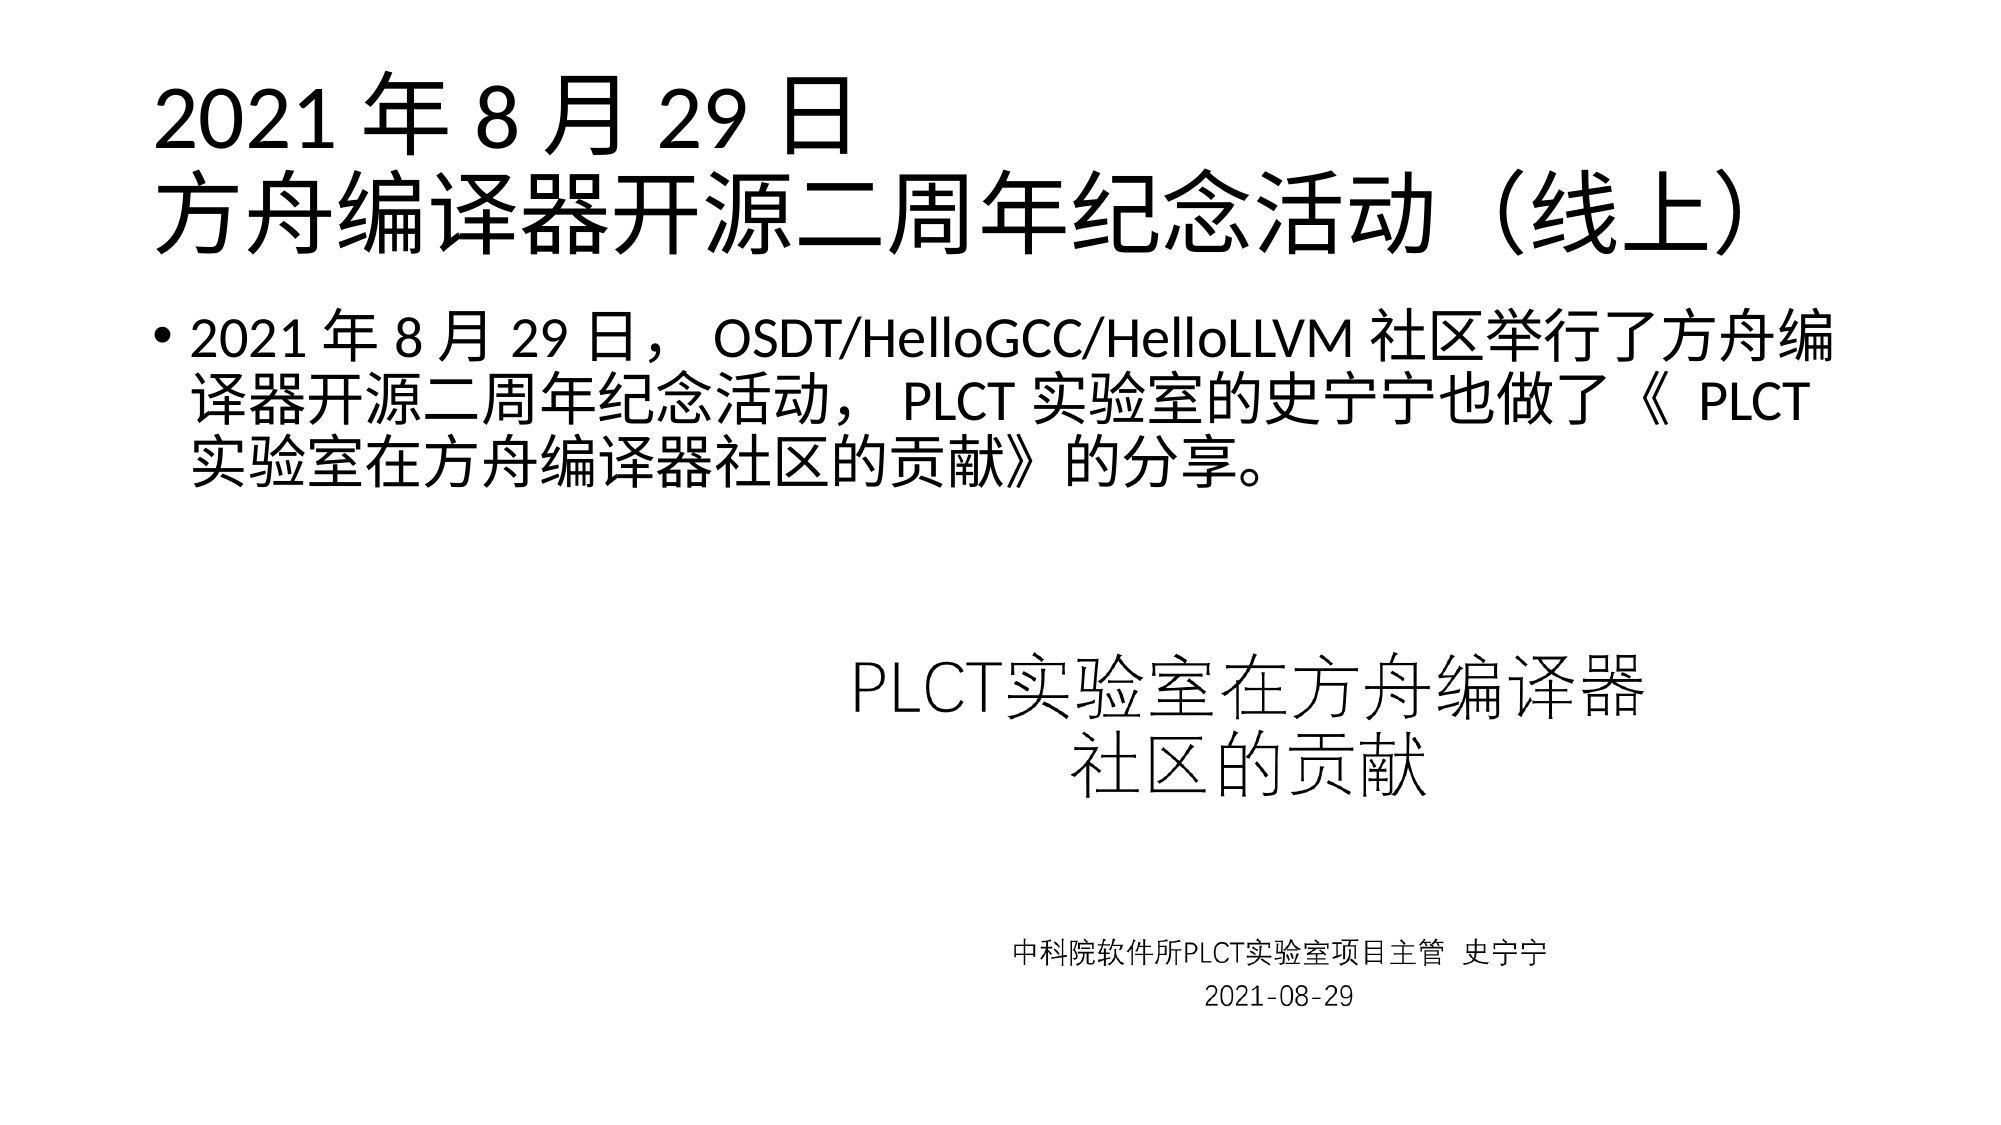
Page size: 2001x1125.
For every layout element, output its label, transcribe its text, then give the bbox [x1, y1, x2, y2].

list 2021年8月29日，OSDT/HelloGCC/HelloLLVM社区举行了方舟编译器开源二周年纪念活动，PLCT实验室的史宁宁也做了《 PLCT实验室在方舟编译器社区的贡献》的分享。 [137, 299, 1863, 1014]
picture [686, 497, 1802, 1066]
title 2021年8月29日 方舟编译器开源二周年纪念活动（线上） [137, 59, 1863, 278]
